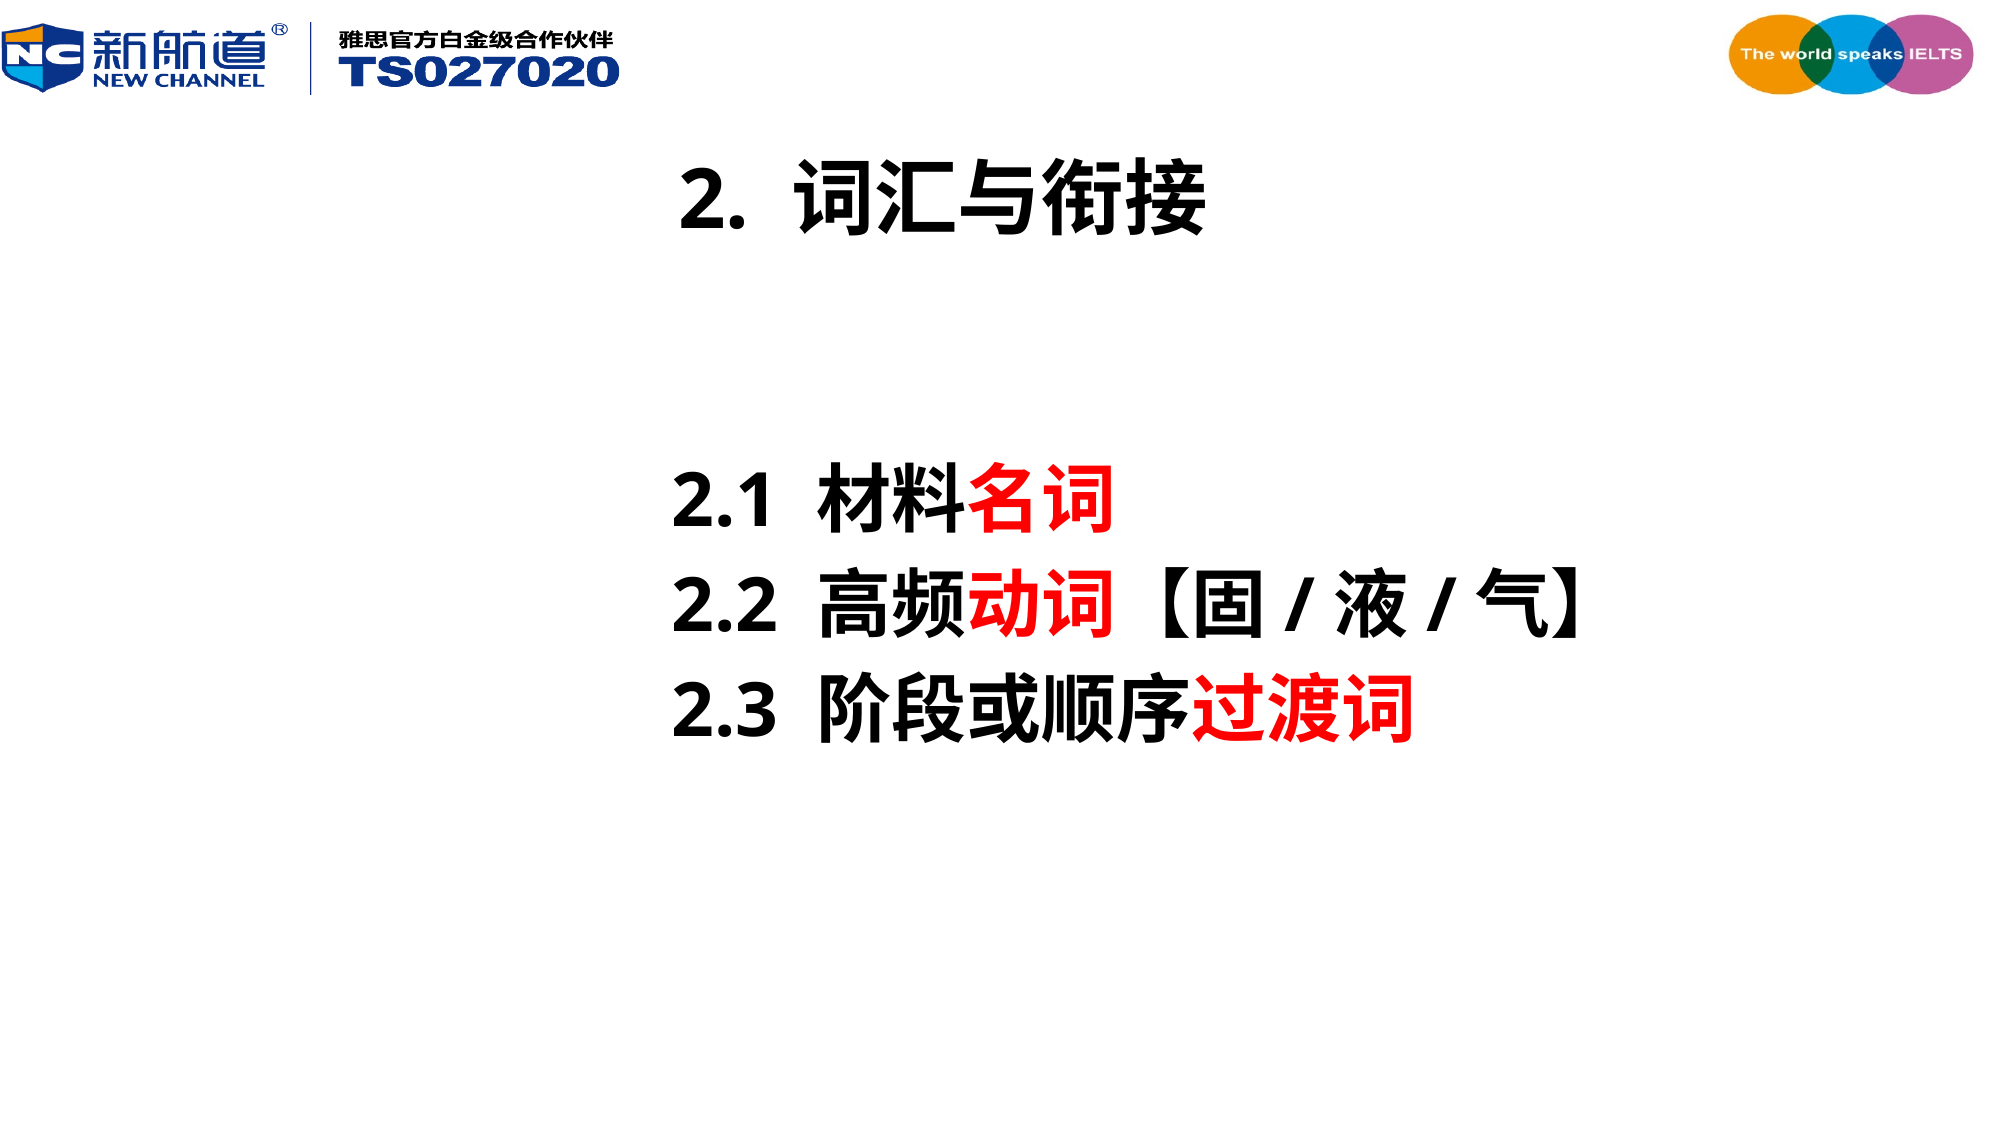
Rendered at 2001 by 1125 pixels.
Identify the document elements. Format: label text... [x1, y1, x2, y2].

title 2. 词汇与衔接 [42, 101, 1843, 290]
picture [0, 0, 654, 126]
picture [1724, 7, 1983, 99]
list 2.1 材料名词 2.2 高频动词【固/液/气】 2.3 阶段或顺序过渡词 [656, 443, 1827, 1058]
